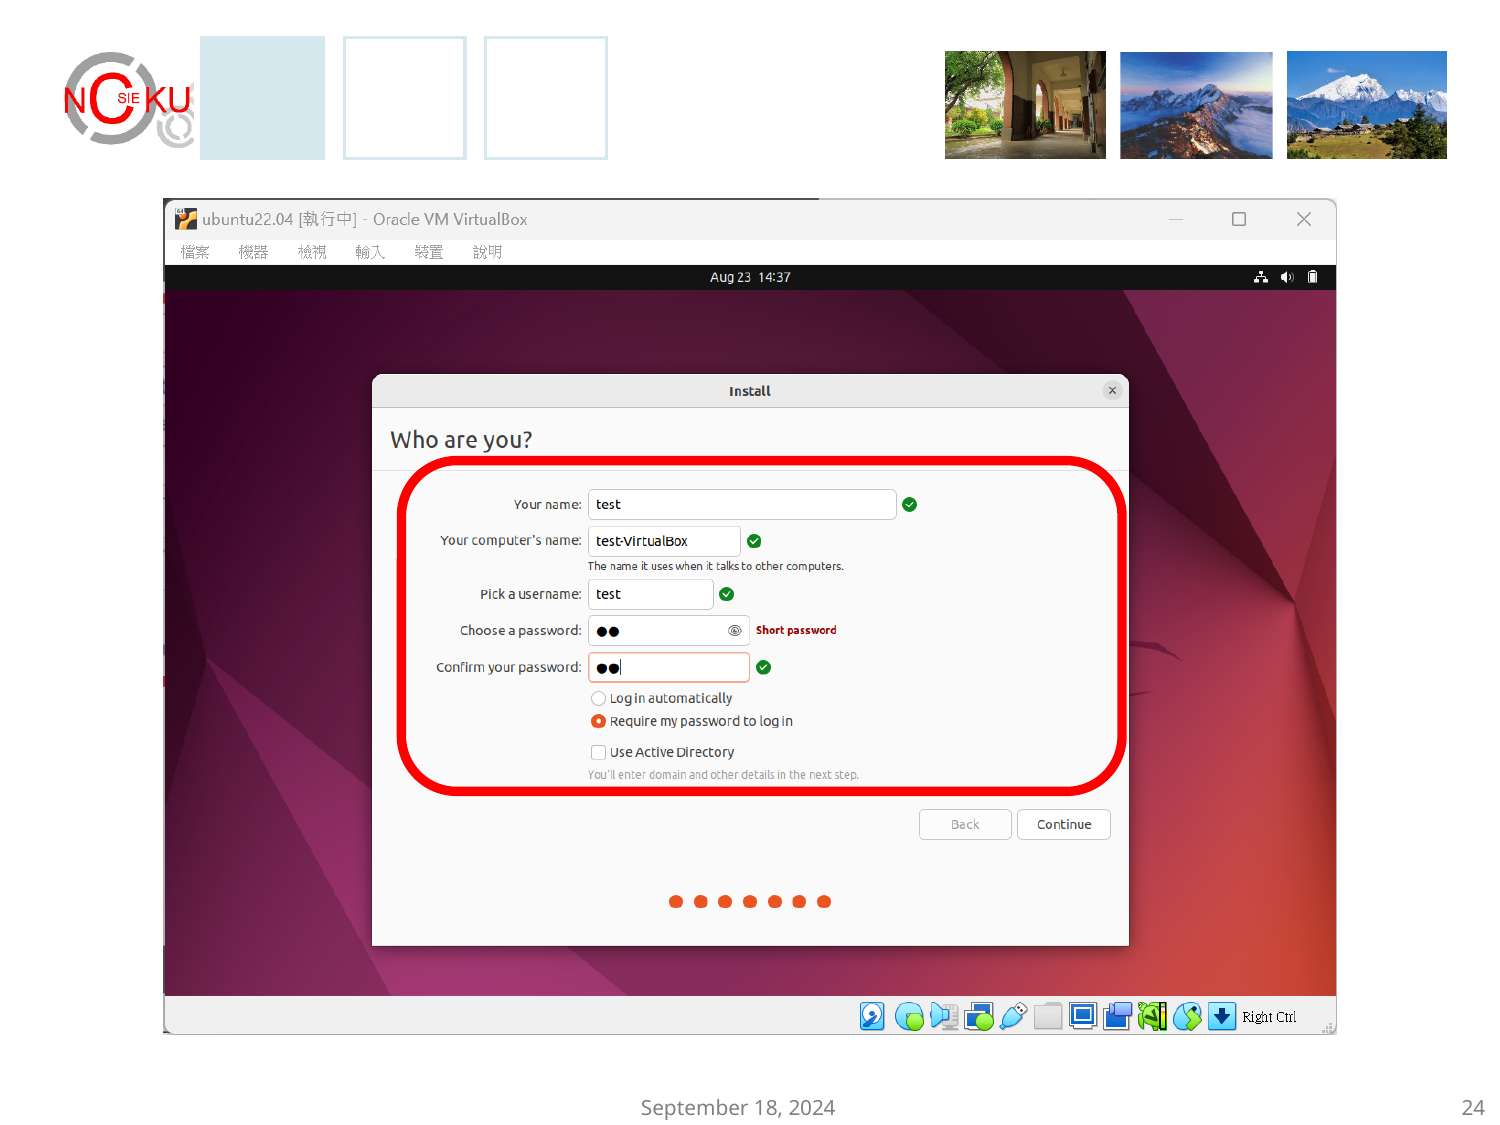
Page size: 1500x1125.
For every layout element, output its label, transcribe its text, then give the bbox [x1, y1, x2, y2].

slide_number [625, 1087, 875, 1125]
picture [59, 37, 194, 161]
picture [1287, 51, 1447, 159]
slide_number 24 [1423, 1087, 1500, 1125]
picture [1120, 52, 1273, 159]
picture [163, 198, 1337, 1035]
picture [945, 51, 1106, 159]
